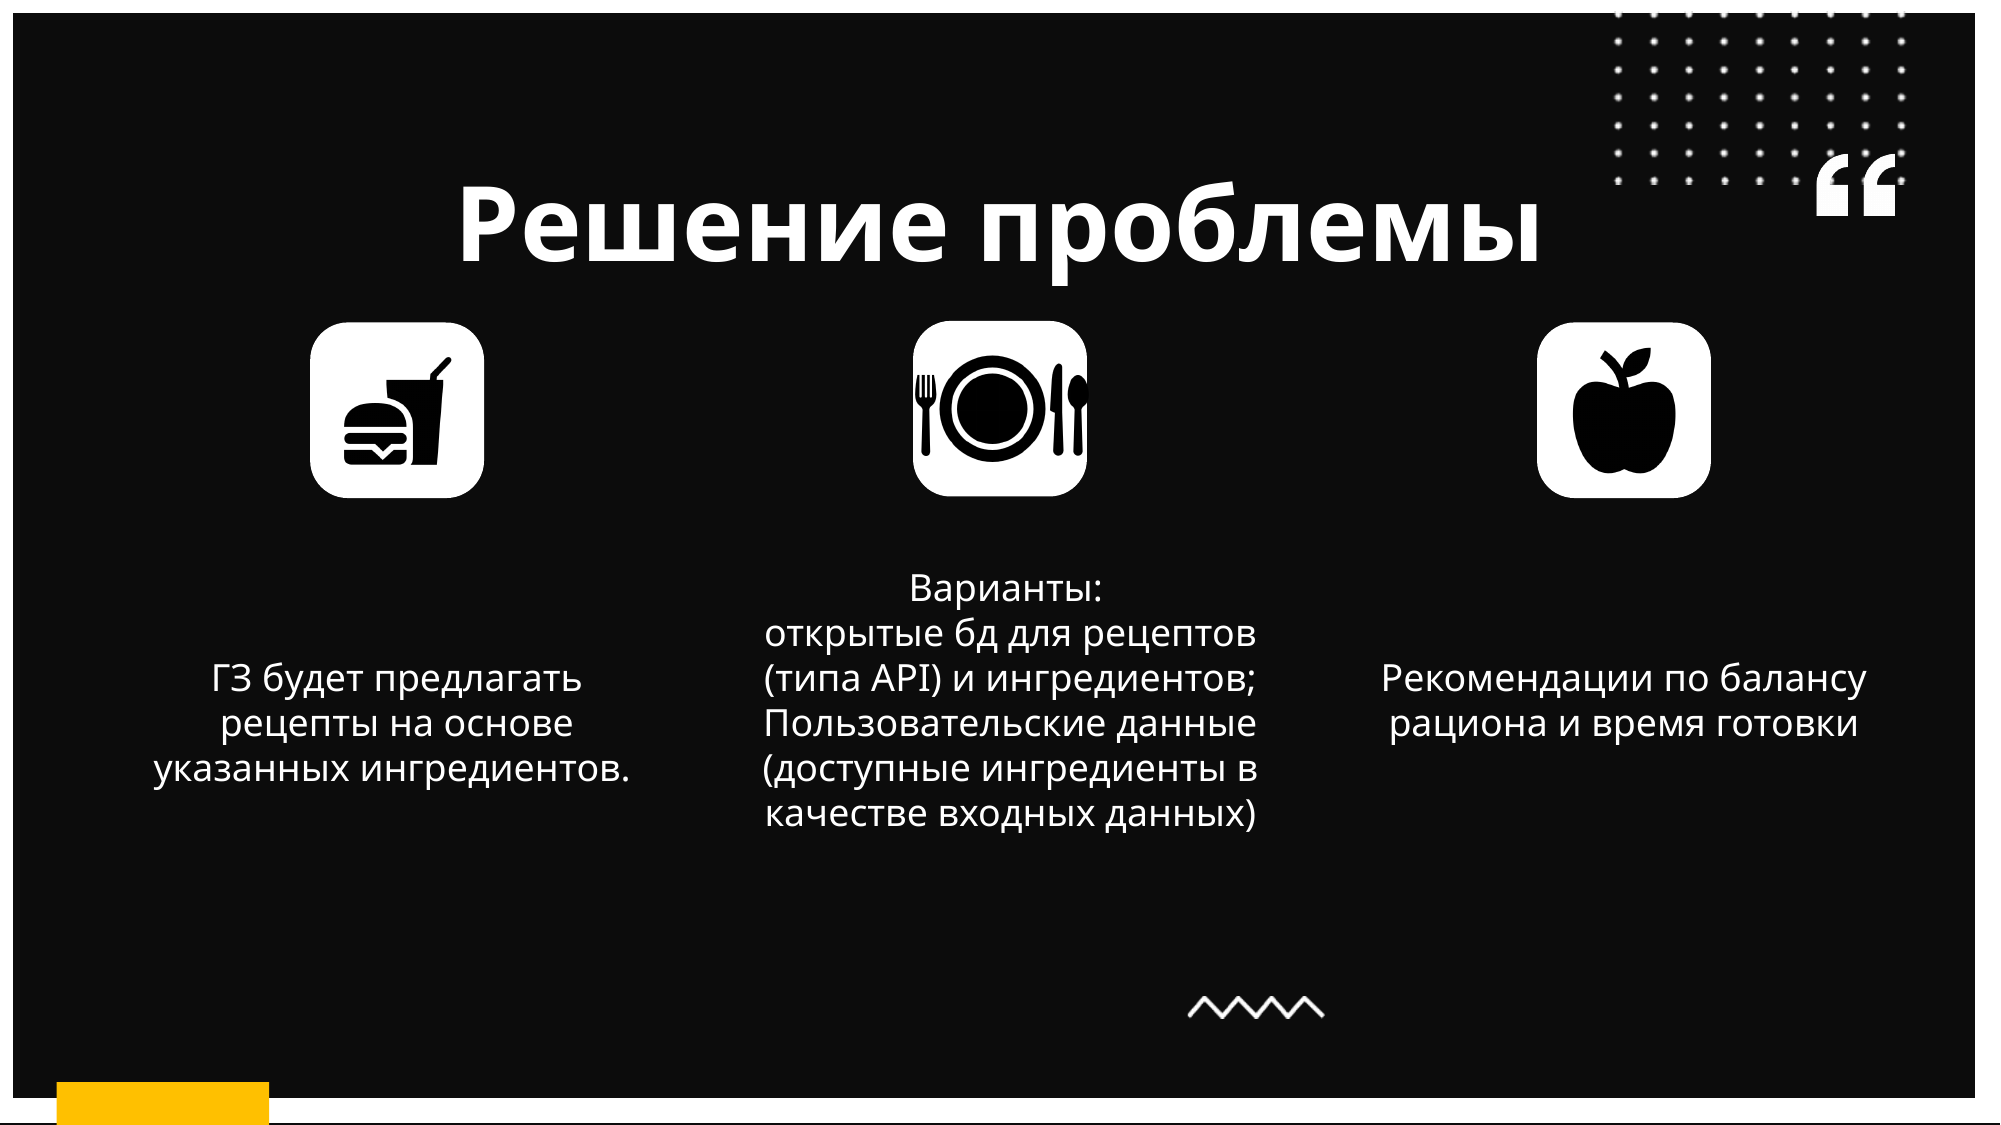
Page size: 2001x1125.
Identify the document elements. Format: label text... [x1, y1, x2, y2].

text_box Рекомендации по балансу рациона и время готовки [1350, 532, 1898, 866]
text_box Варианты: открытые бд для рецептов (типа API) и ингредиентов; Пользовательские данные (доступные ингредиенты в качестве входных данных) [737, 532, 1284, 866]
text_box [0, 0, 1989, 1111]
picture [321, 334, 473, 486]
picture [1611, 11, 1932, 260]
text_box ГЗ будет предлагать рецепты на основе указанных ингредиентов. [123, 532, 671, 911]
picture [1548, 334, 1700, 486]
text_box Решение проблемы [287, 163, 1713, 334]
picture [905, 316, 1095, 505]
picture [1181, 995, 1331, 1020]
text_box [56, 1082, 270, 1125]
